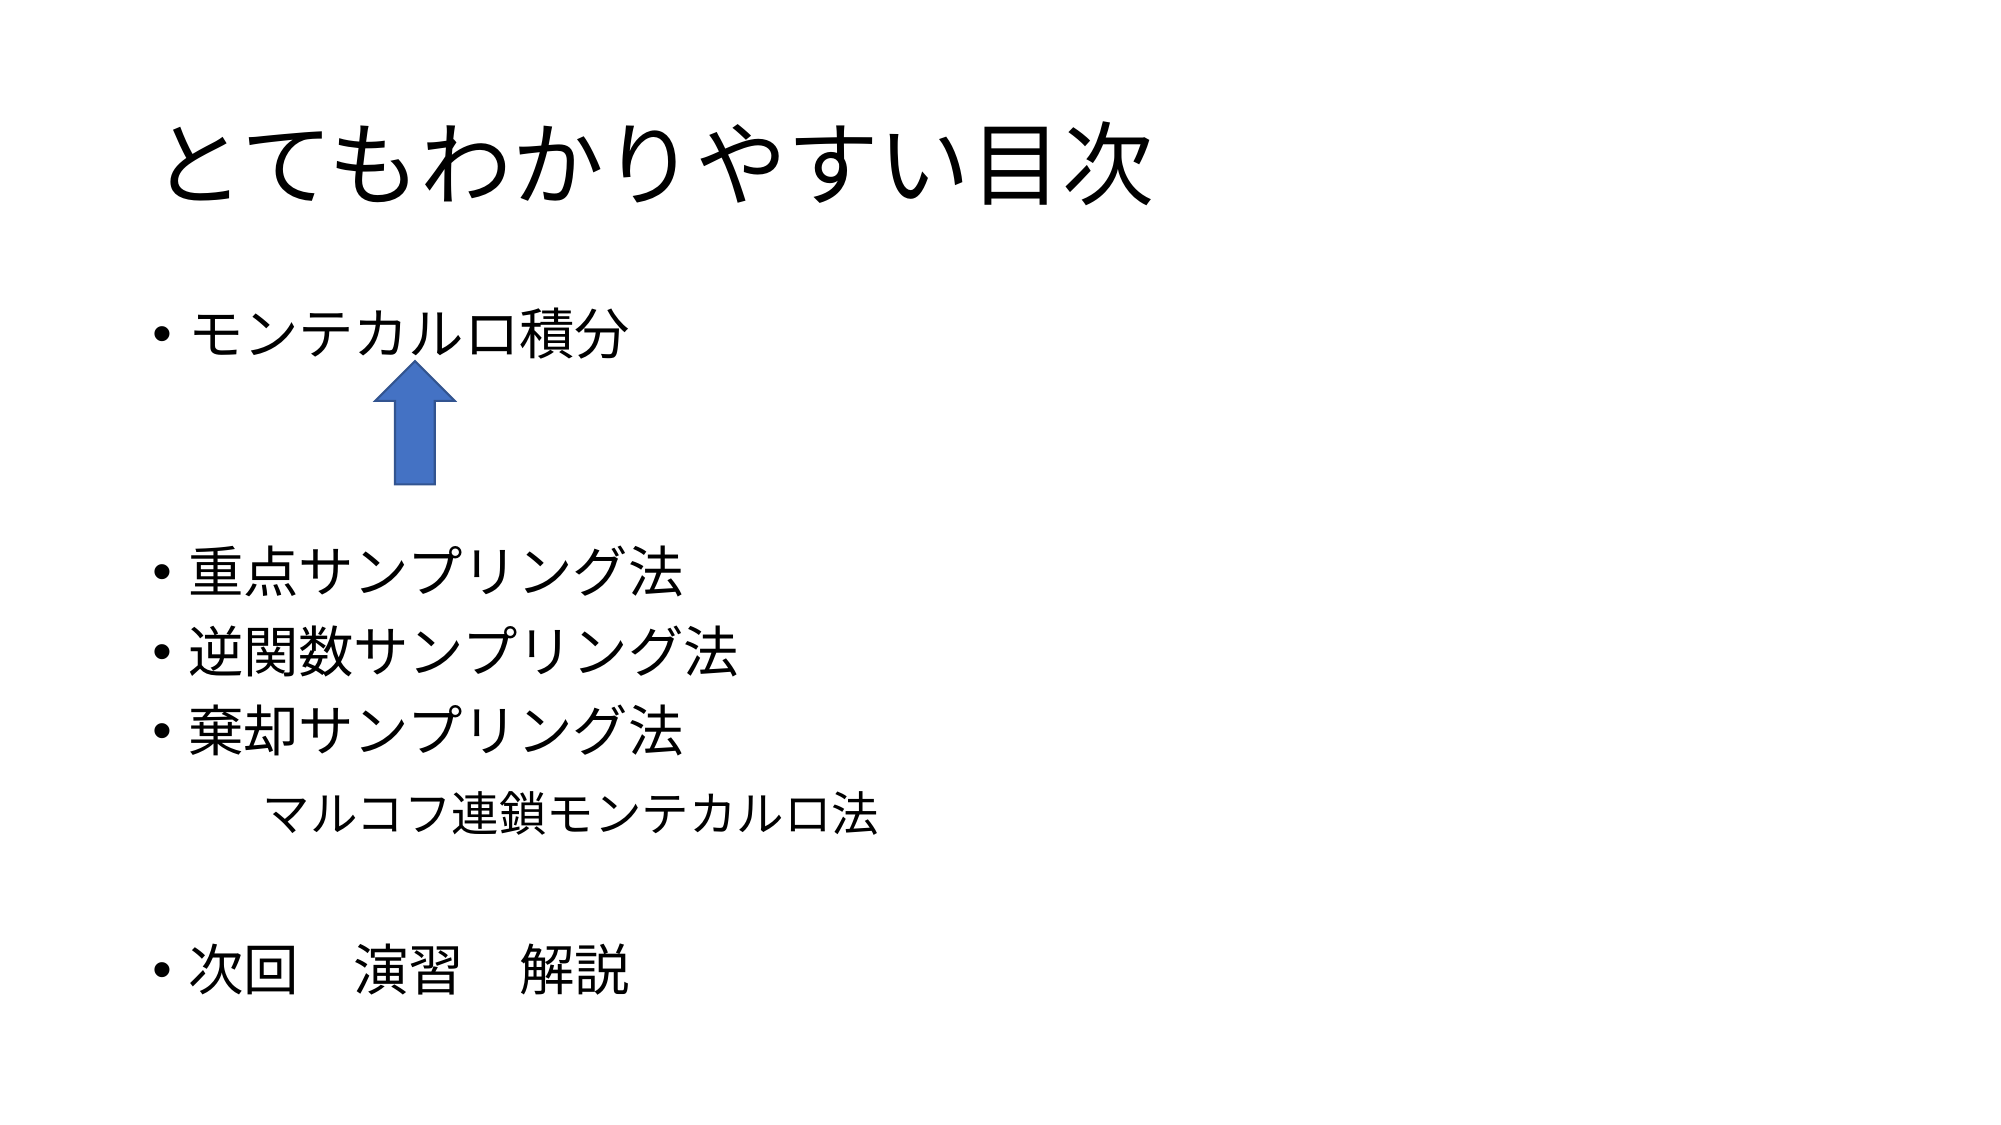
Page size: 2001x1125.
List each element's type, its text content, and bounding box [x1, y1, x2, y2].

text_box [372, 359, 458, 486]
list モンテカルロ積分 重点サンプリング法 逆関数サンプリング法 棄却サンプリング法 マルコフ連鎖モンテカルロ法 次回 演習 解説 [137, 299, 1863, 1014]
title とてもわかりやすい目次 [137, 59, 1863, 278]
